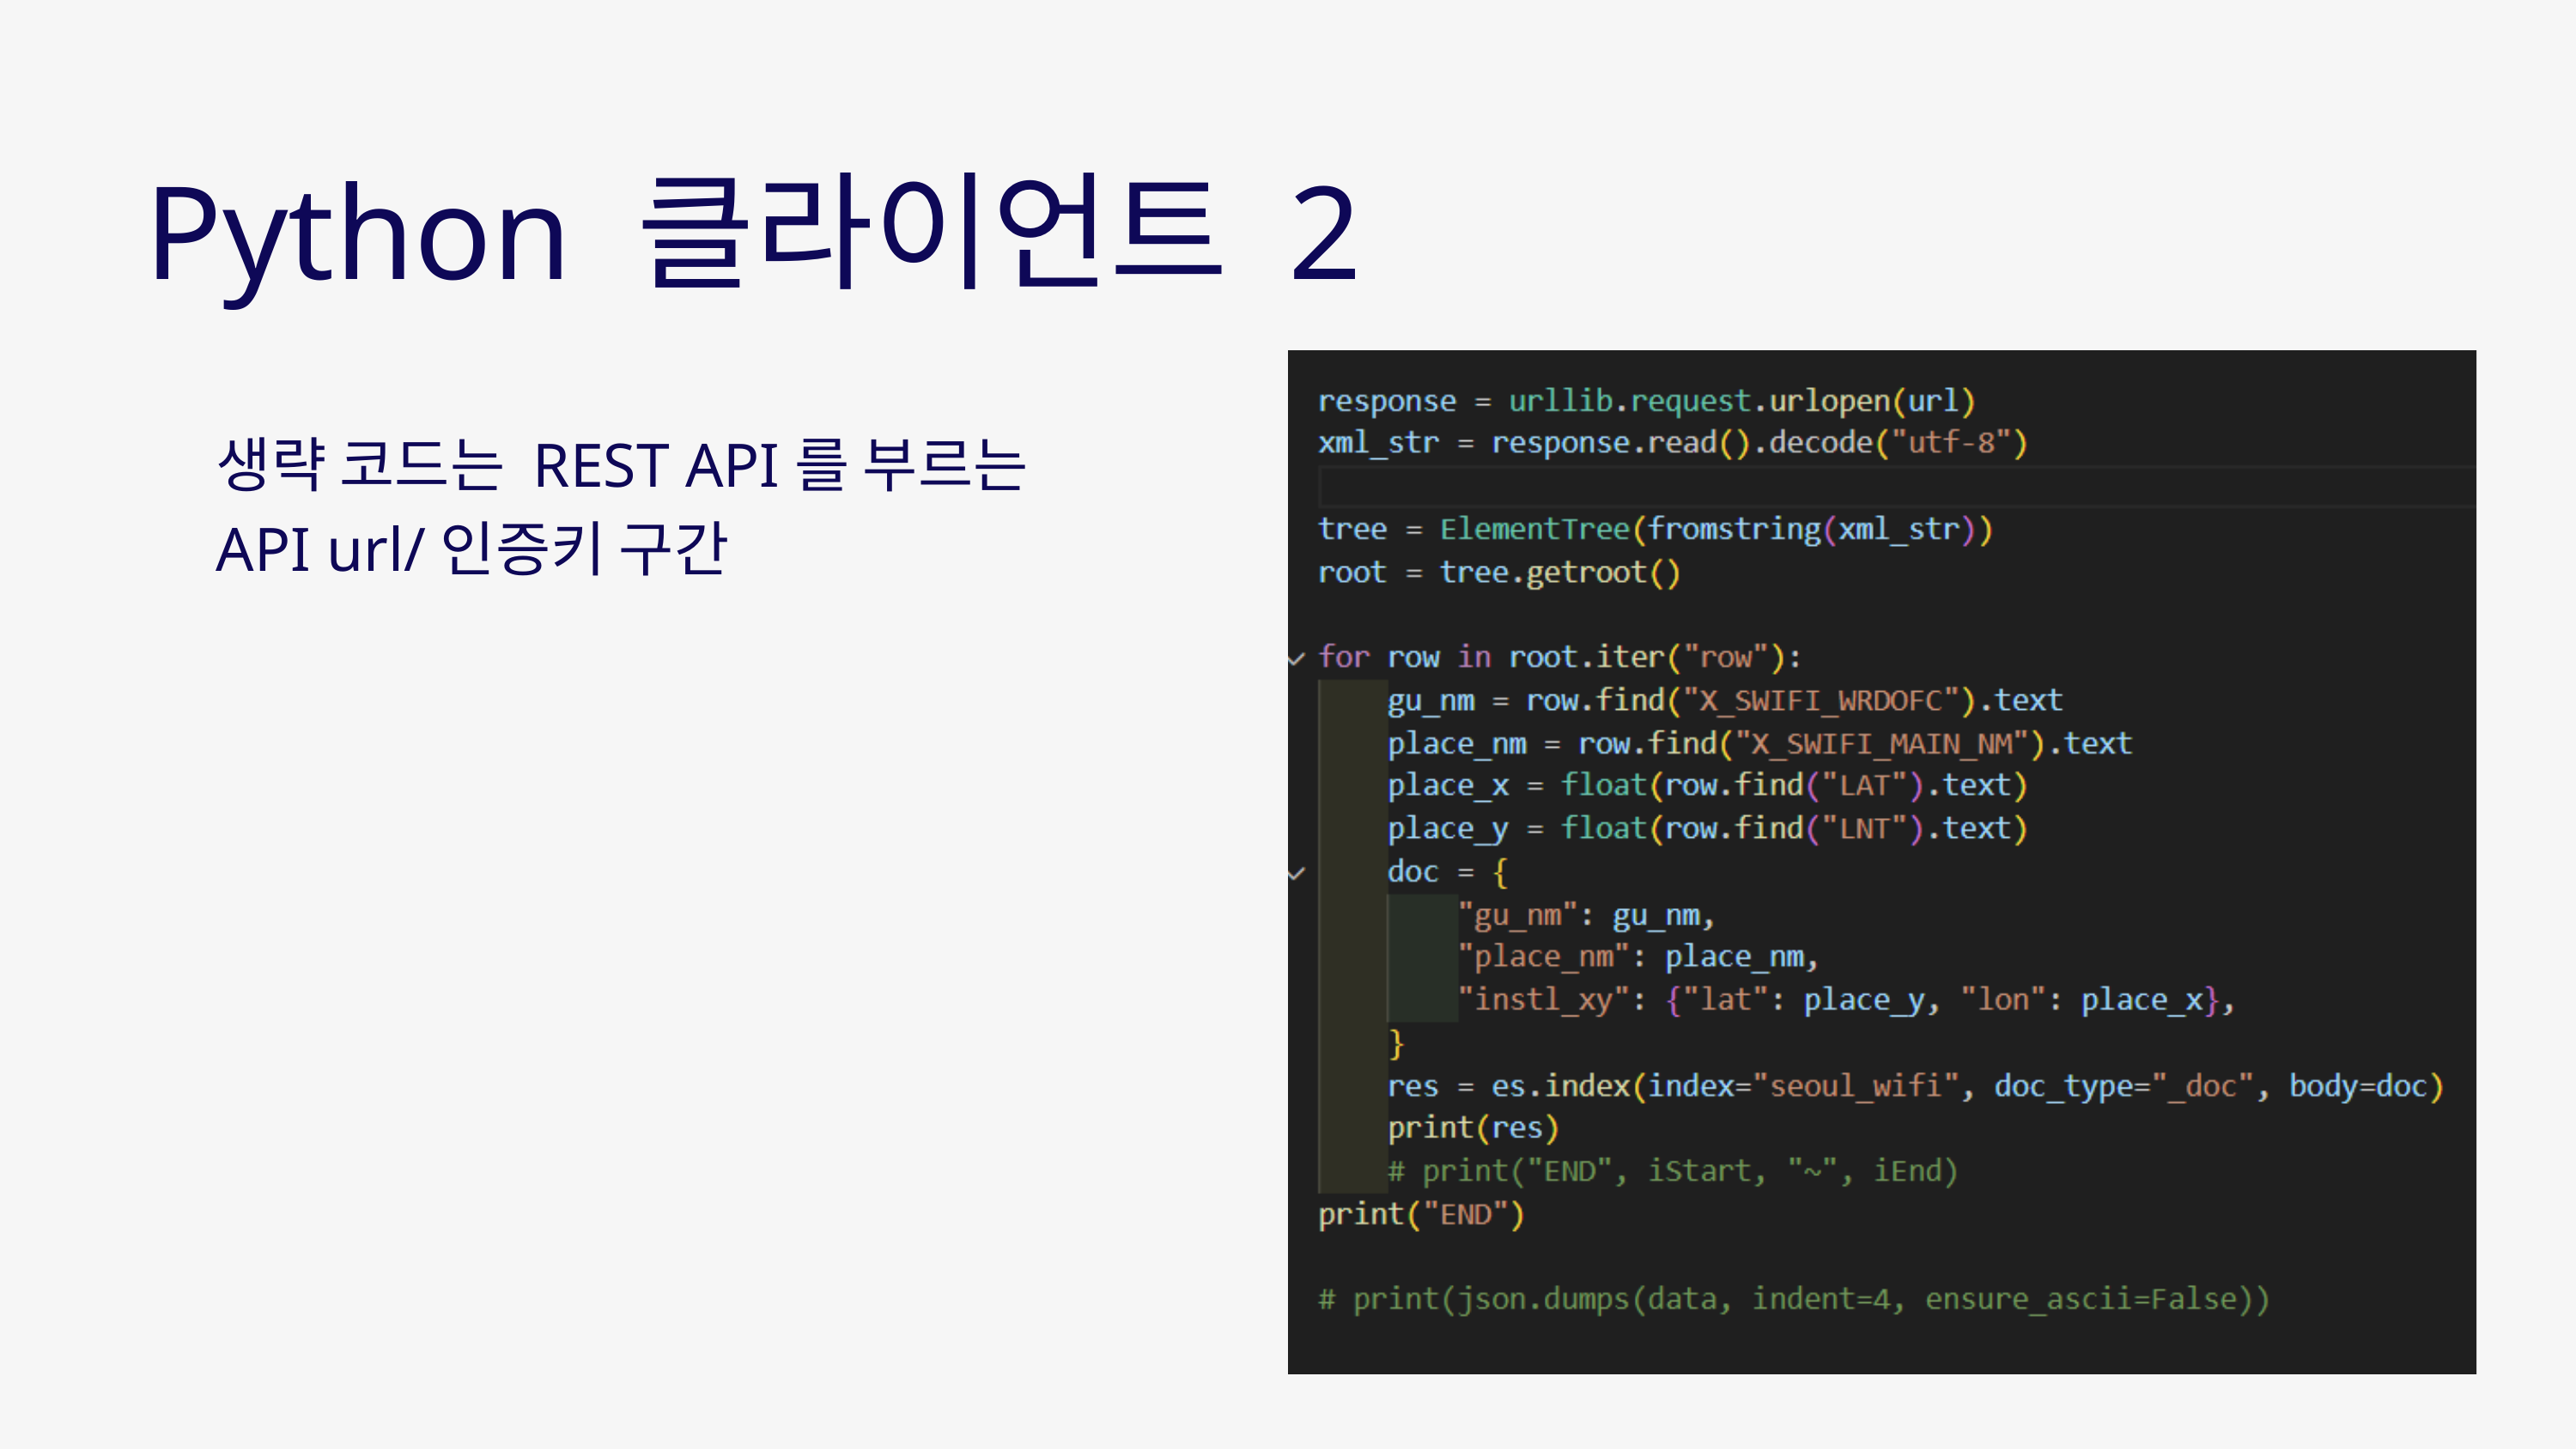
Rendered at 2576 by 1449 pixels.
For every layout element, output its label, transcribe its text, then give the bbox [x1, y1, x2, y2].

text_box Python 클라이언트 2 [144, 124, 2036, 306]
text_box 생략 코드는 REST API를 부르는 API url/인증키 구간 [216, 415, 2107, 584]
text_box [1288, 350, 2477, 1374]
